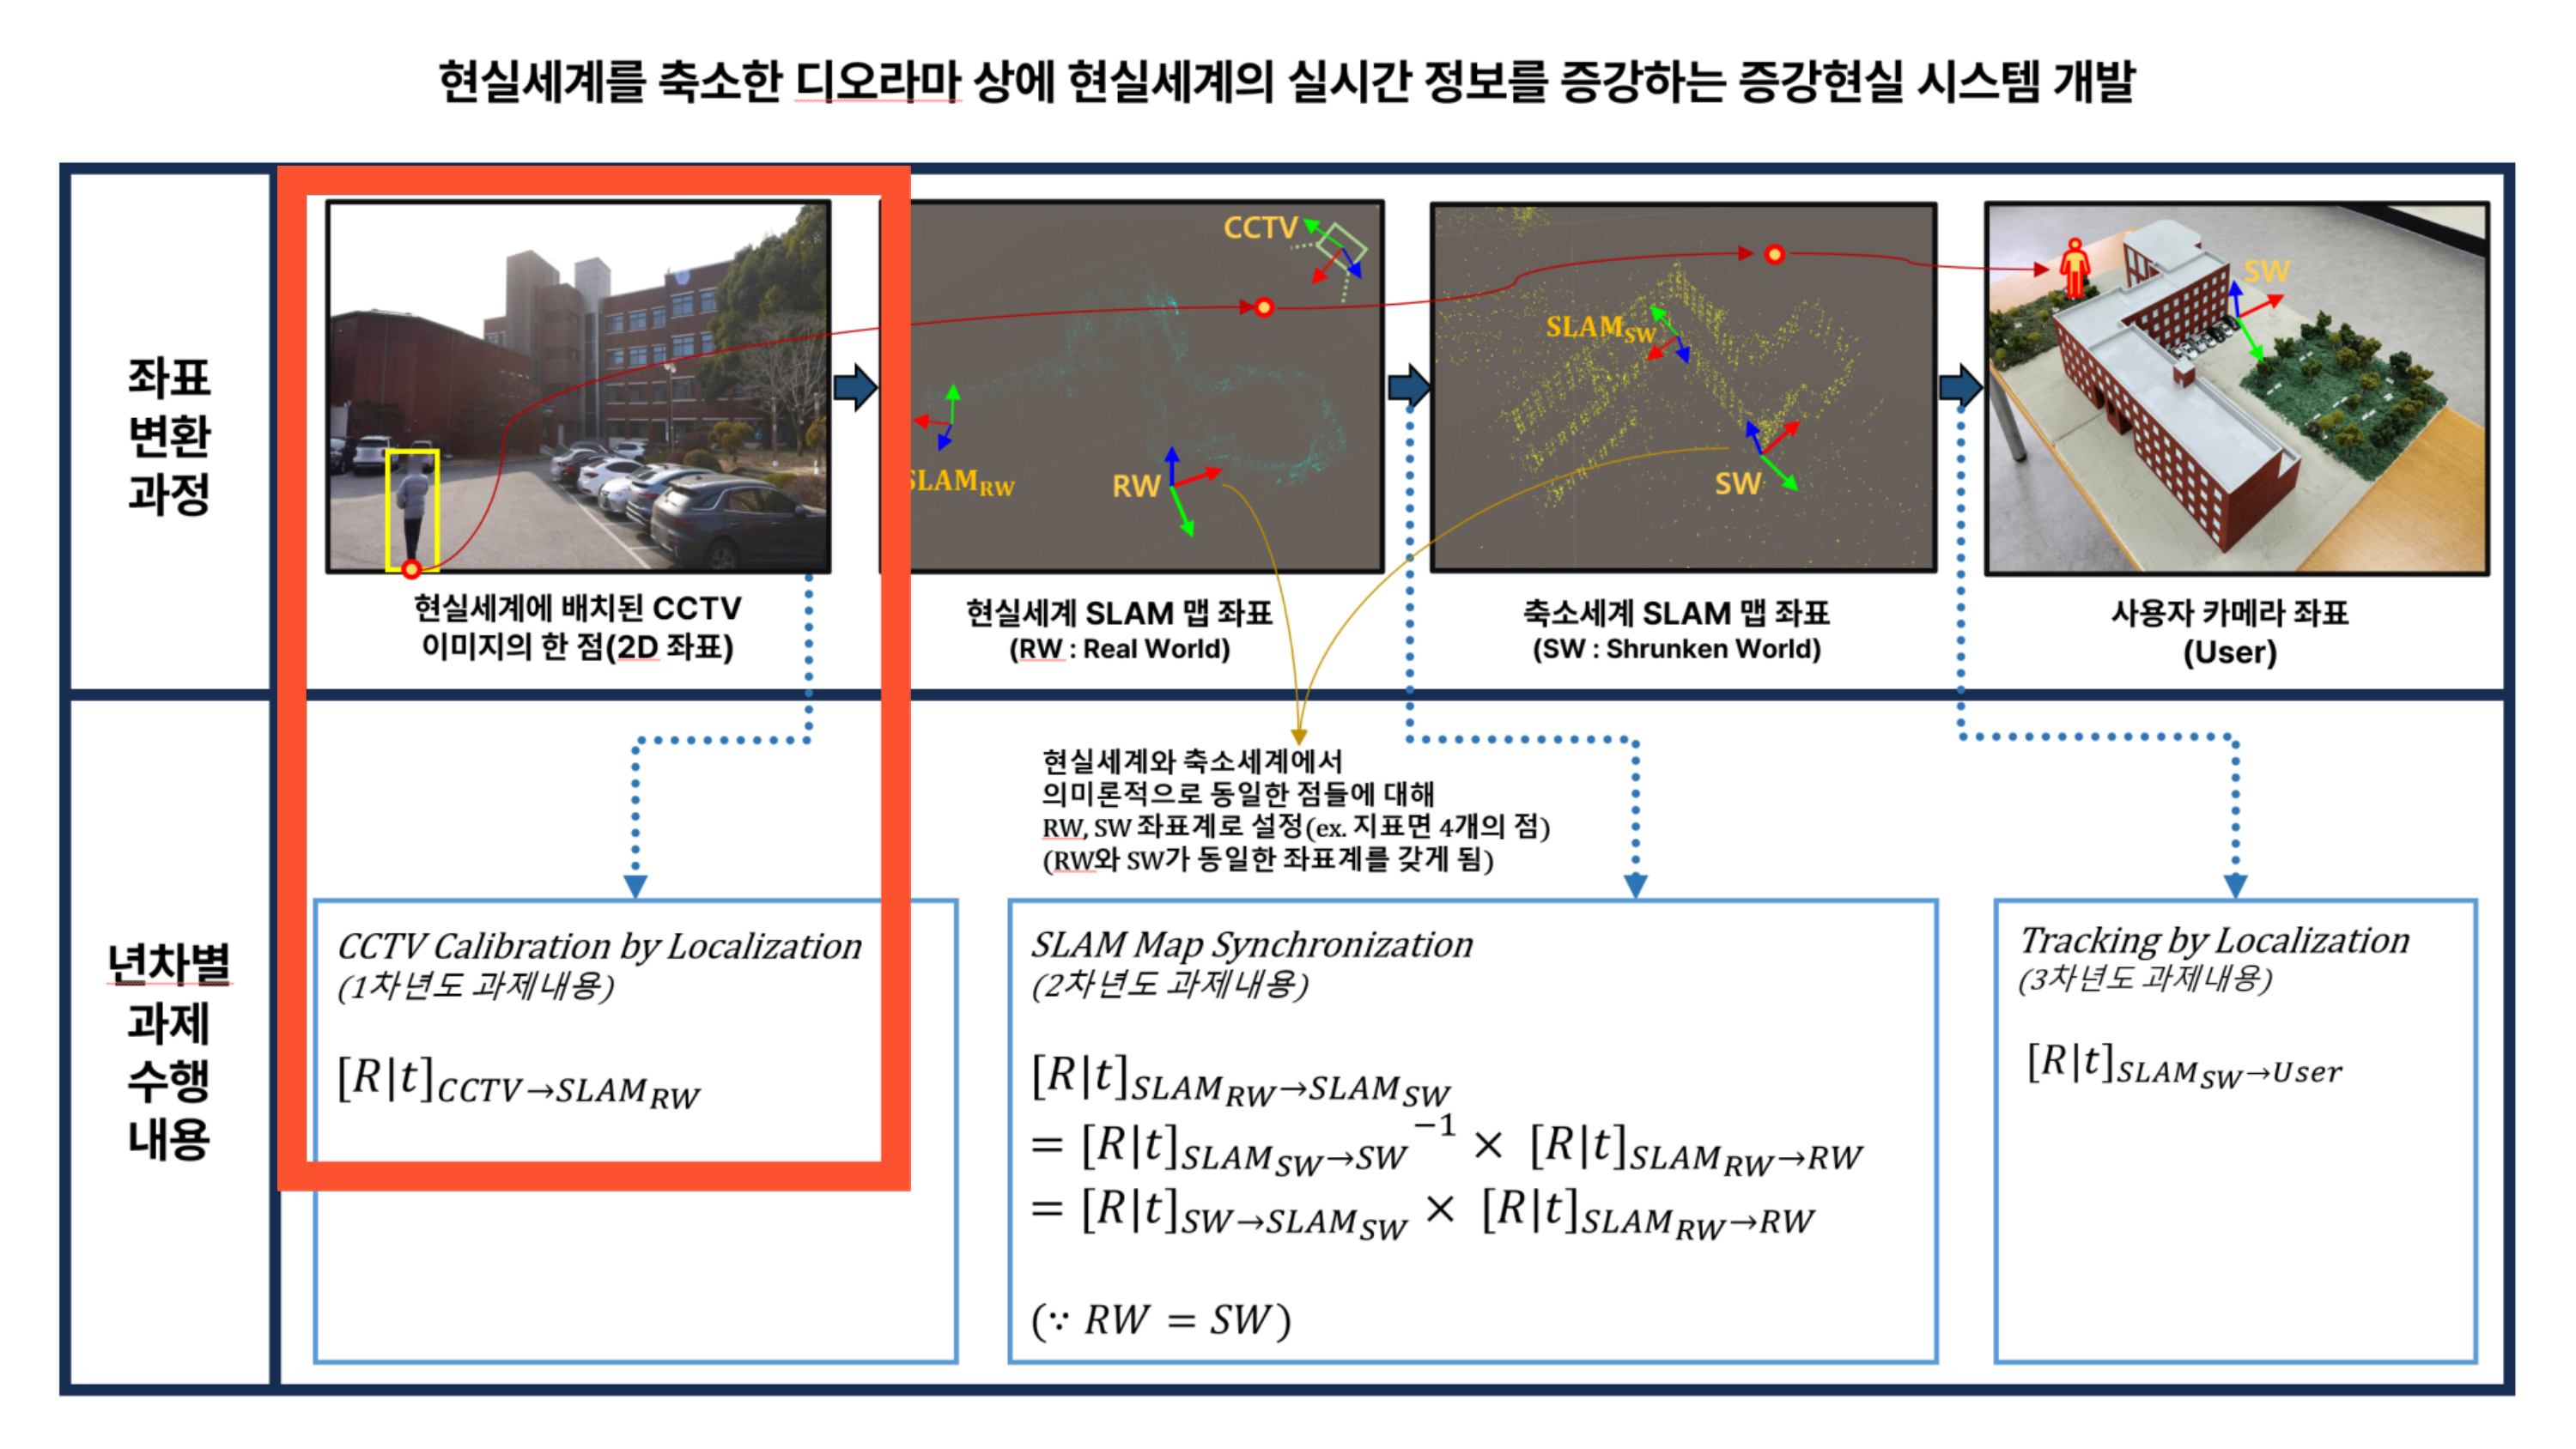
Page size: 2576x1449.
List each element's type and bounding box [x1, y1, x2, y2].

text_box [276, 165, 911, 1192]
text_box [0, 0, 2576, 1449]
